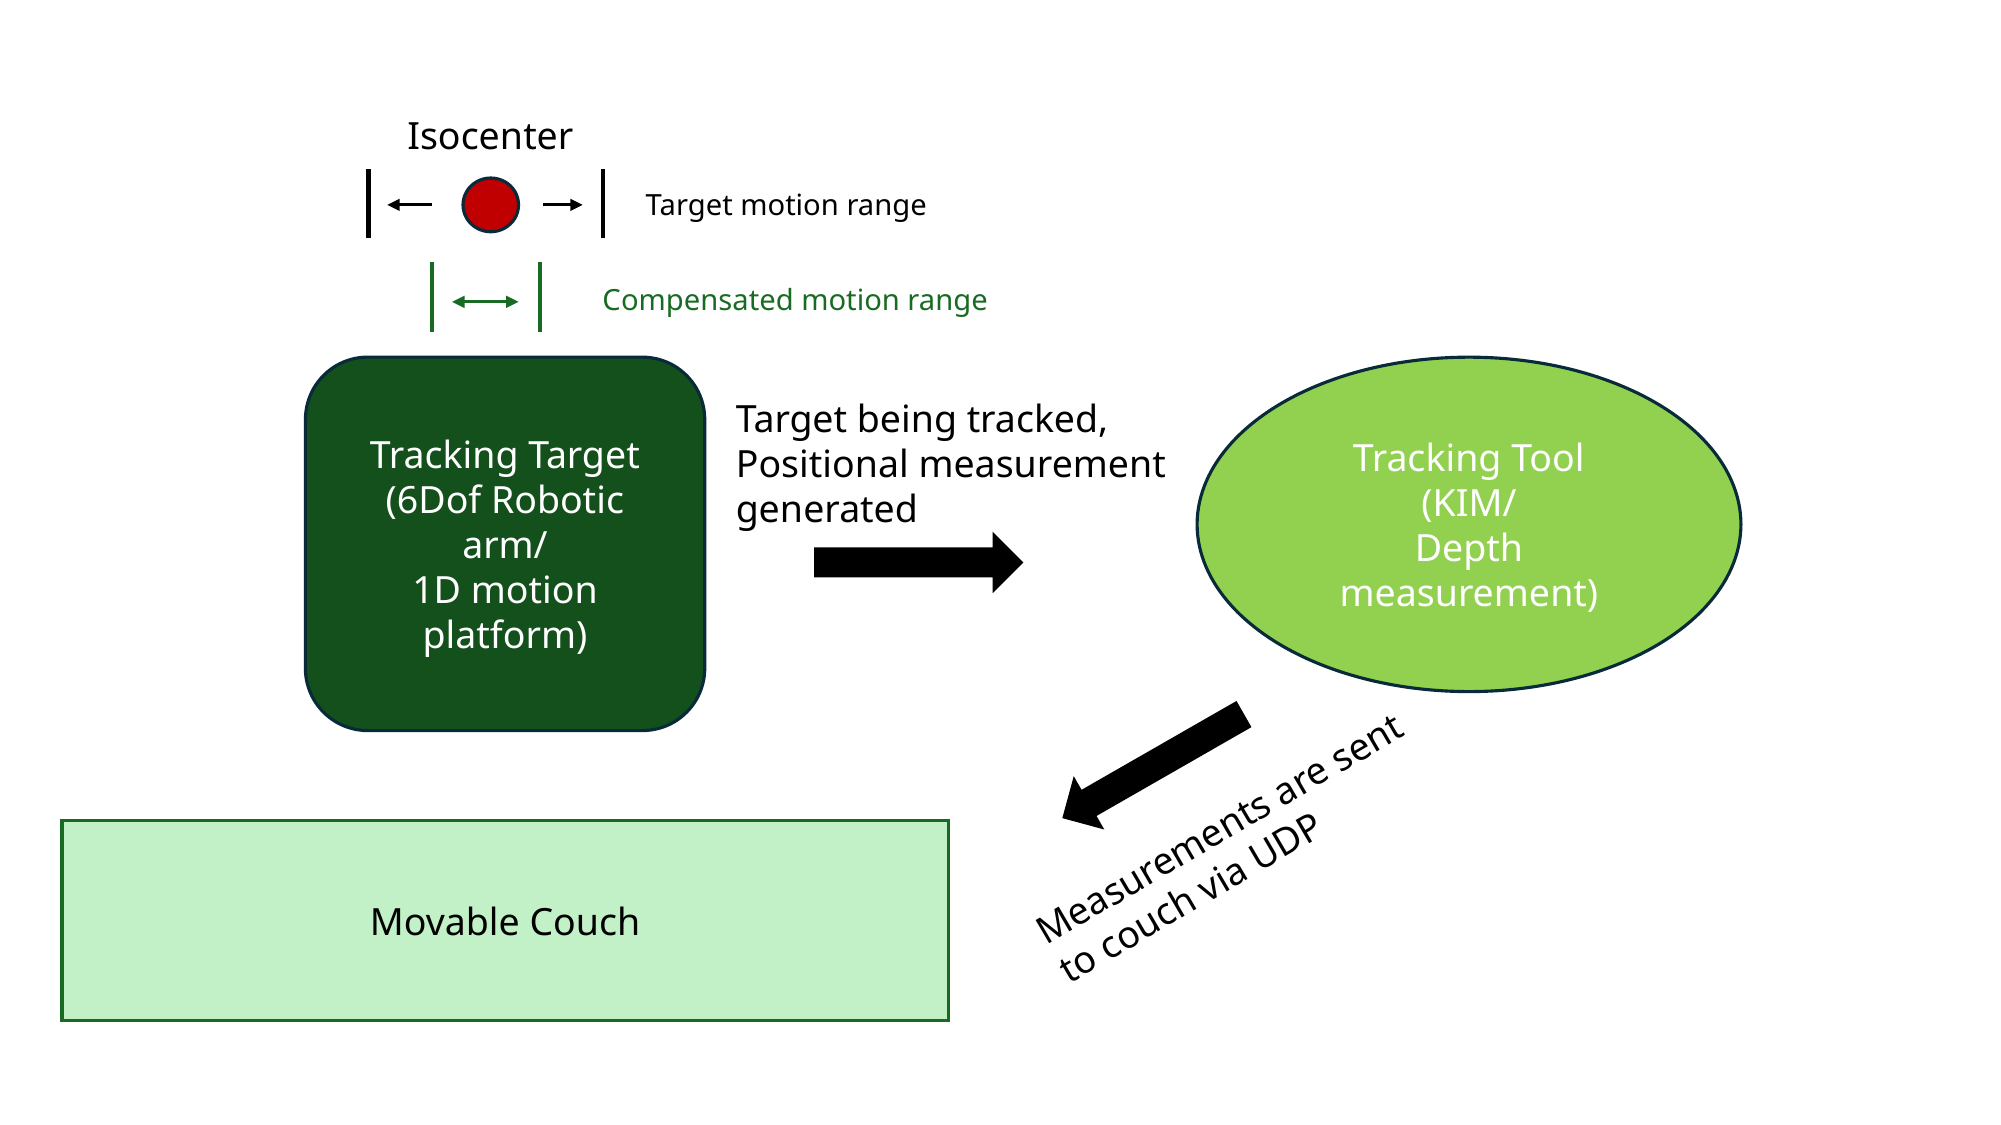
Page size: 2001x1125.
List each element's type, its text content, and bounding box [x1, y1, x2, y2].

text_box Measurements are sent to couch via UDP [1010, 672, 1476, 1005]
text_box Target being tracked, Positional measurement generated [721, 387, 1197, 537]
text_box Isocenter [392, 104, 589, 165]
text_box Target motion range [630, 178, 942, 229]
text_box Tracking Target (6Dof Robotic arm/ 1D motion platform) [303, 355, 707, 733]
text_box [461, 176, 521, 234]
text_box Compensated motion range [587, 273, 1003, 324]
text_box [1062, 700, 1252, 830]
text_box [814, 537, 1024, 594]
text_box Tracking Tool (KIM/ Depth measurement) [1196, 355, 1743, 694]
text_box Movable Couch [60, 819, 950, 1022]
